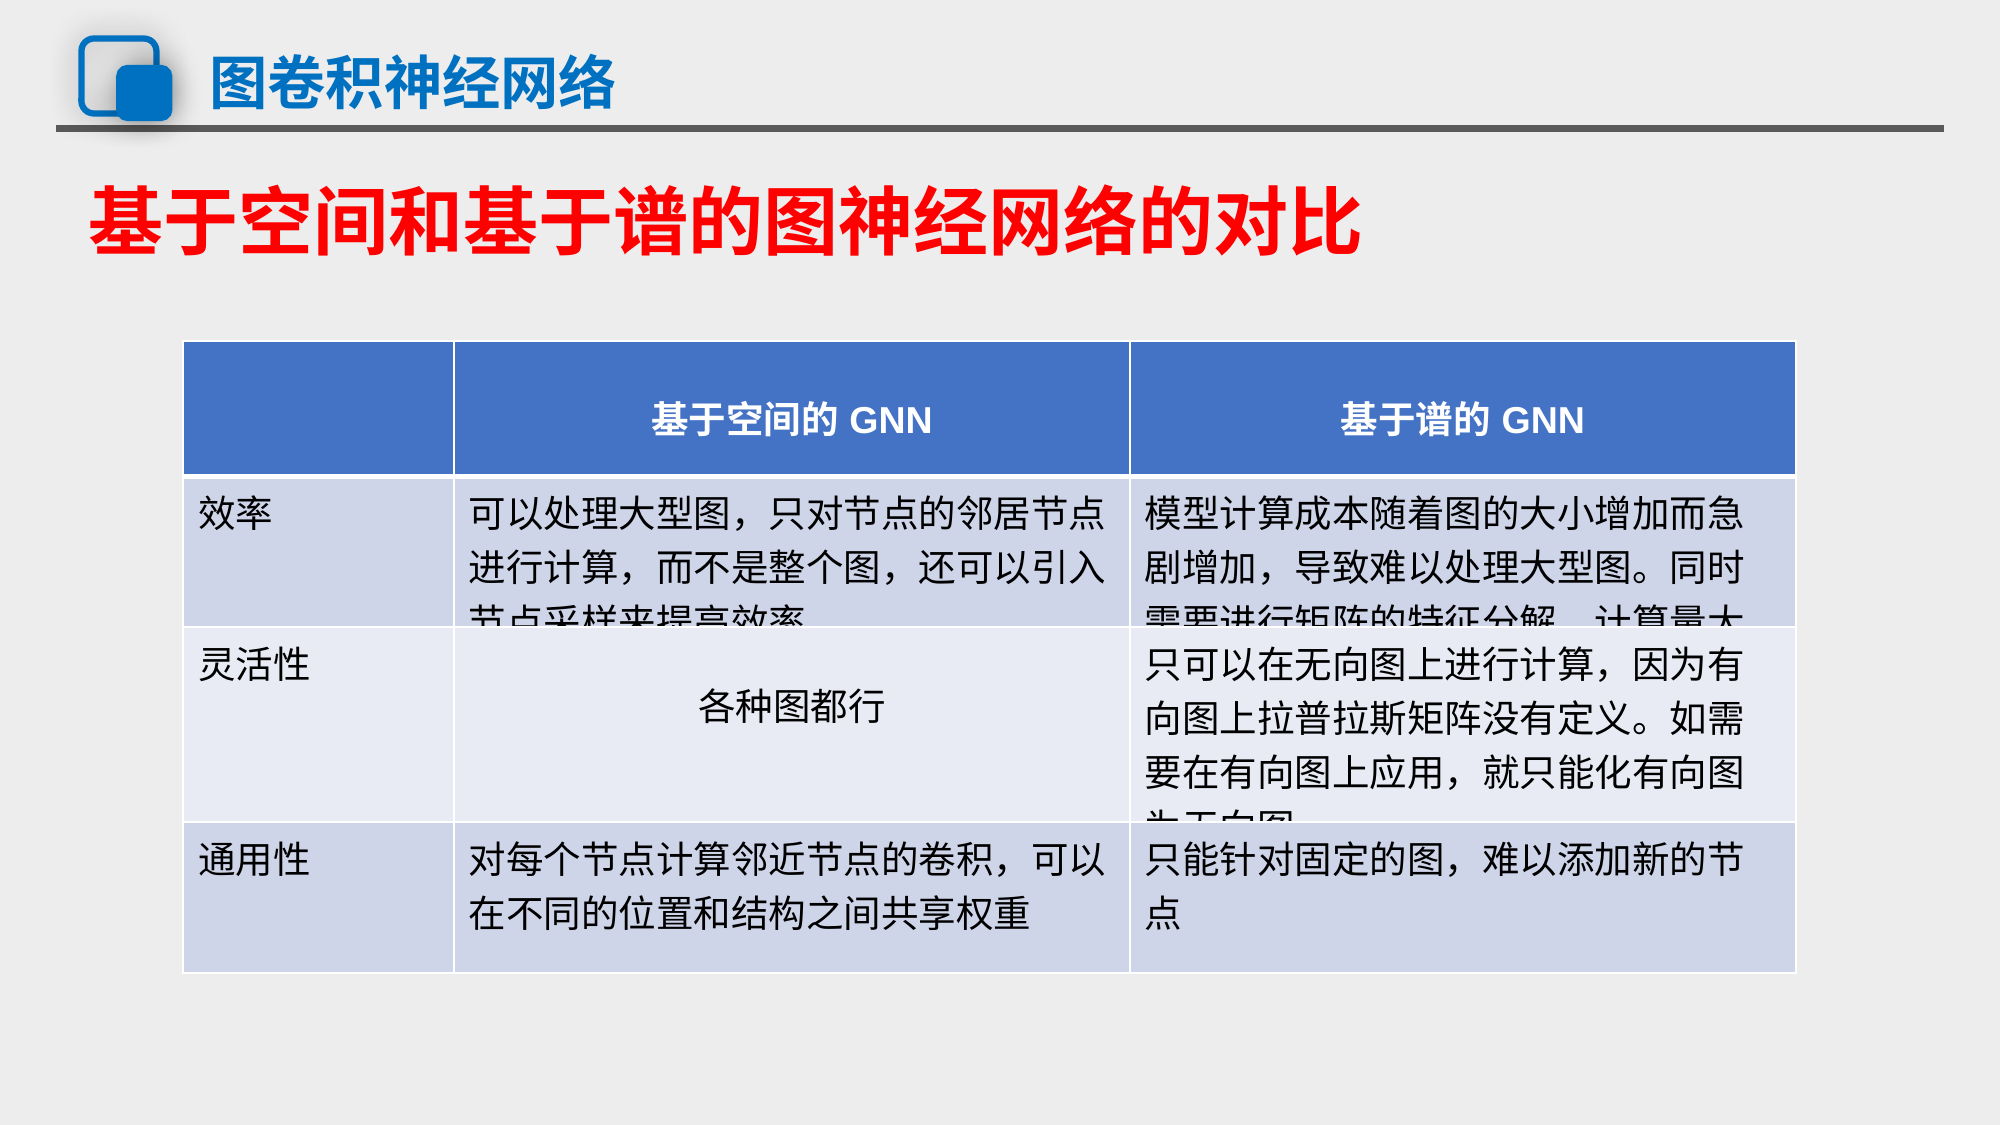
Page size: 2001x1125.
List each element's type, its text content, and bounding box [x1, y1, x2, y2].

table_cell 对每个节点计算邻近节点的卷积，可以在不同的位置和结构之间共享权重 [455, 823, 1129, 972]
table_cell 效率 [184, 479, 453, 626]
text_box 基于空间和基于谱的图神经网络的对比 [73, 167, 1555, 273]
table_cell 灵活性 [184, 628, 453, 821]
table_cell 只能针对固定的图，难以添加新的节点 [1131, 823, 1795, 972]
table_cell 模型计算成本随着图的大小增加而急剧增加，导致难以处理大型图。同时需要进行矩阵的特征分解，计算量大 [1131, 479, 1795, 626]
table_cell 只可以在无向图上进行计算，因为有向图上拉普拉斯矩阵没有定义。如需要在有向图上应用，就只能化有向图为无向图 [1131, 628, 1795, 821]
table_header 基于空间的GNN [455, 342, 1129, 474]
table_cell 各种图都行 [455, 628, 1129, 821]
table_cell 通用性 [184, 823, 453, 972]
table_header [184, 342, 453, 474]
table_header 基于谱的GNN [1131, 342, 1795, 474]
title 图卷积神经网络 [194, 48, 1391, 124]
table_cell 可以处理大型图，只对节点的邻居节点进行计算，而不是整个图，还可以引入节点采样来提高效率 [455, 479, 1129, 626]
